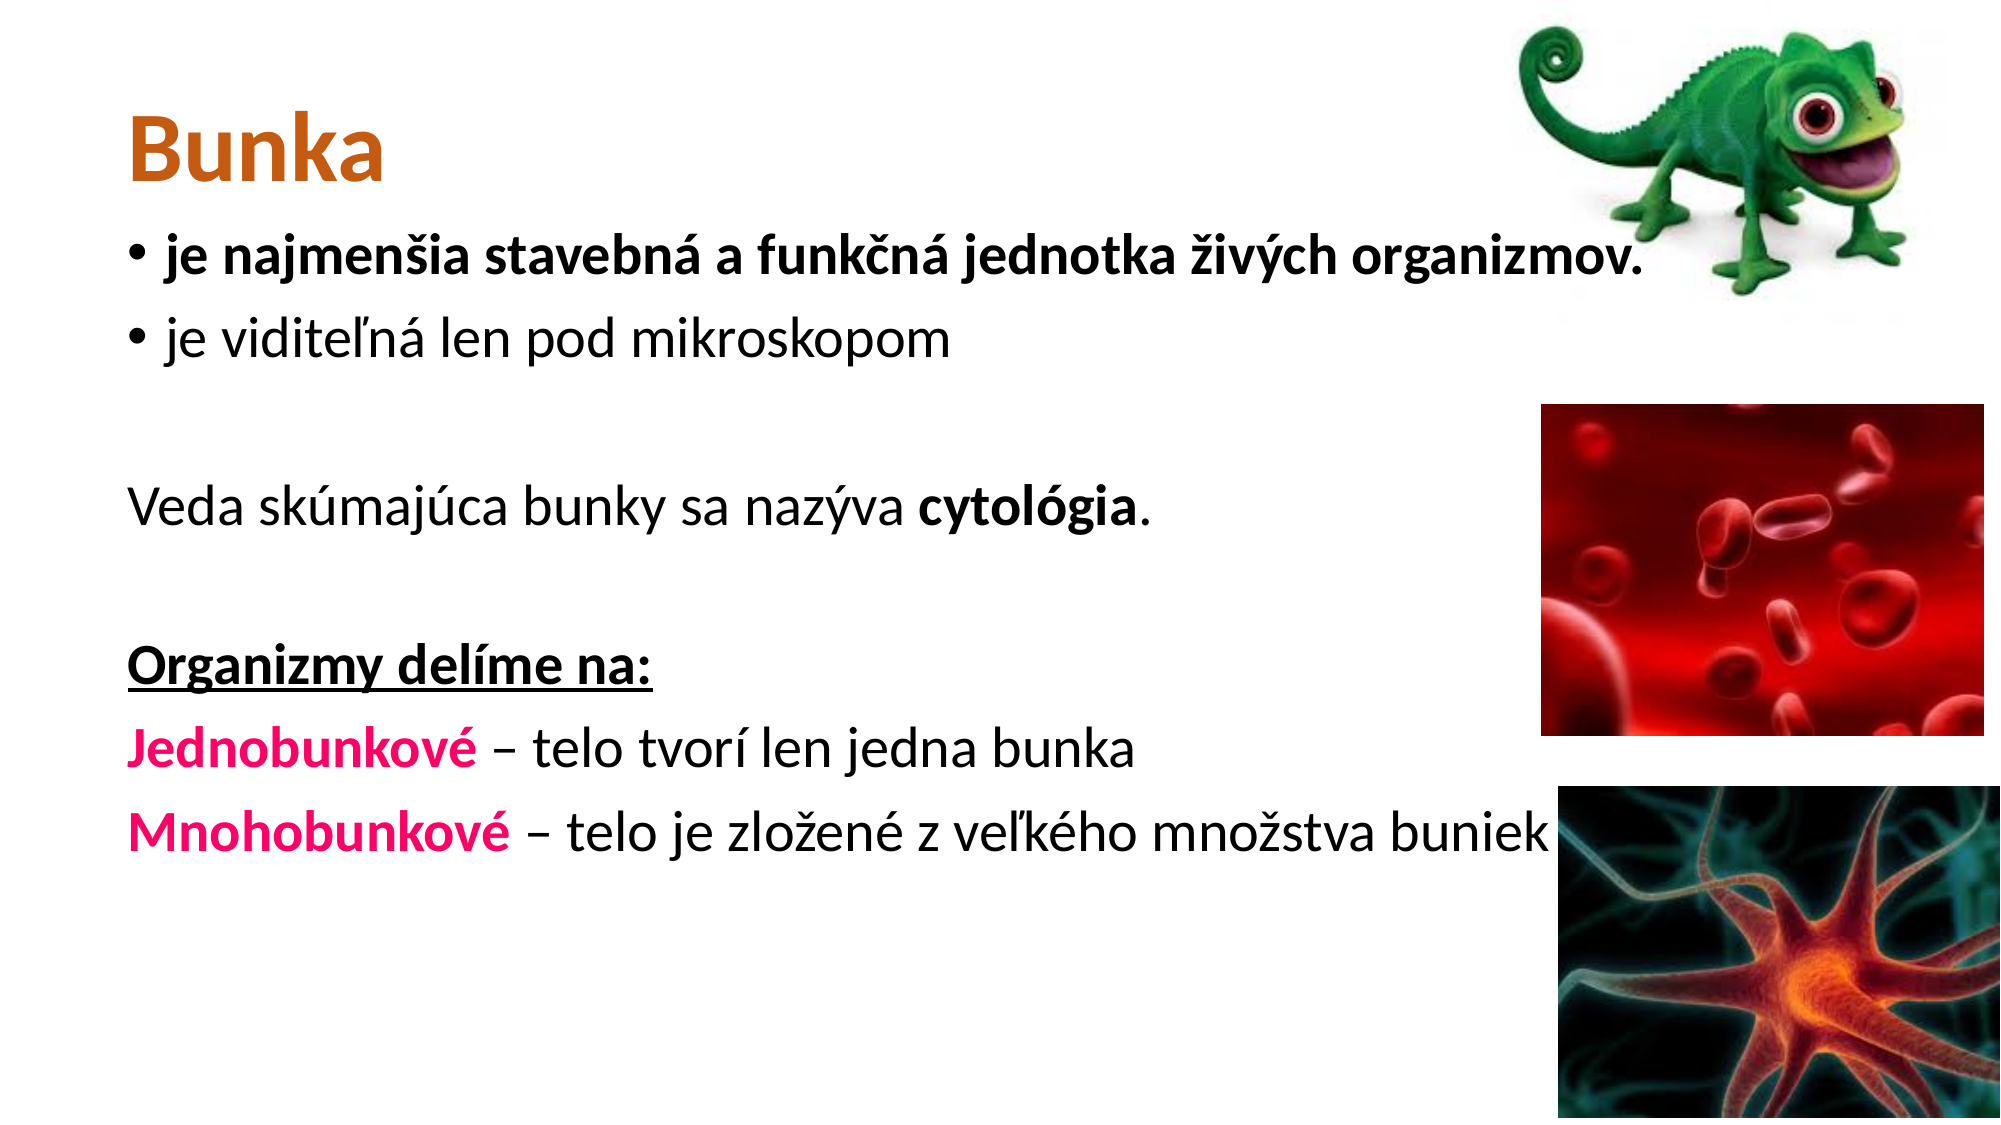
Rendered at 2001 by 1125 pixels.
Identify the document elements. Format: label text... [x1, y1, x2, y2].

list Bunka je najmenšia stavebná a funkčná jednotka živých organizmov. je viditeľná len pod mikroskopom Veda skúmajúca bunky sa nazýva cytológia. Organizmy delíme na: Jednobunkové – telo tvorí len jedna bunka Mnohobunkové – telo je zložené z veľkého množstva buniek [112, 87, 1908, 1038]
picture [1541, 404, 1984, 736]
picture [1557, 786, 2000, 1118]
picture [1452, 0, 2000, 325]
